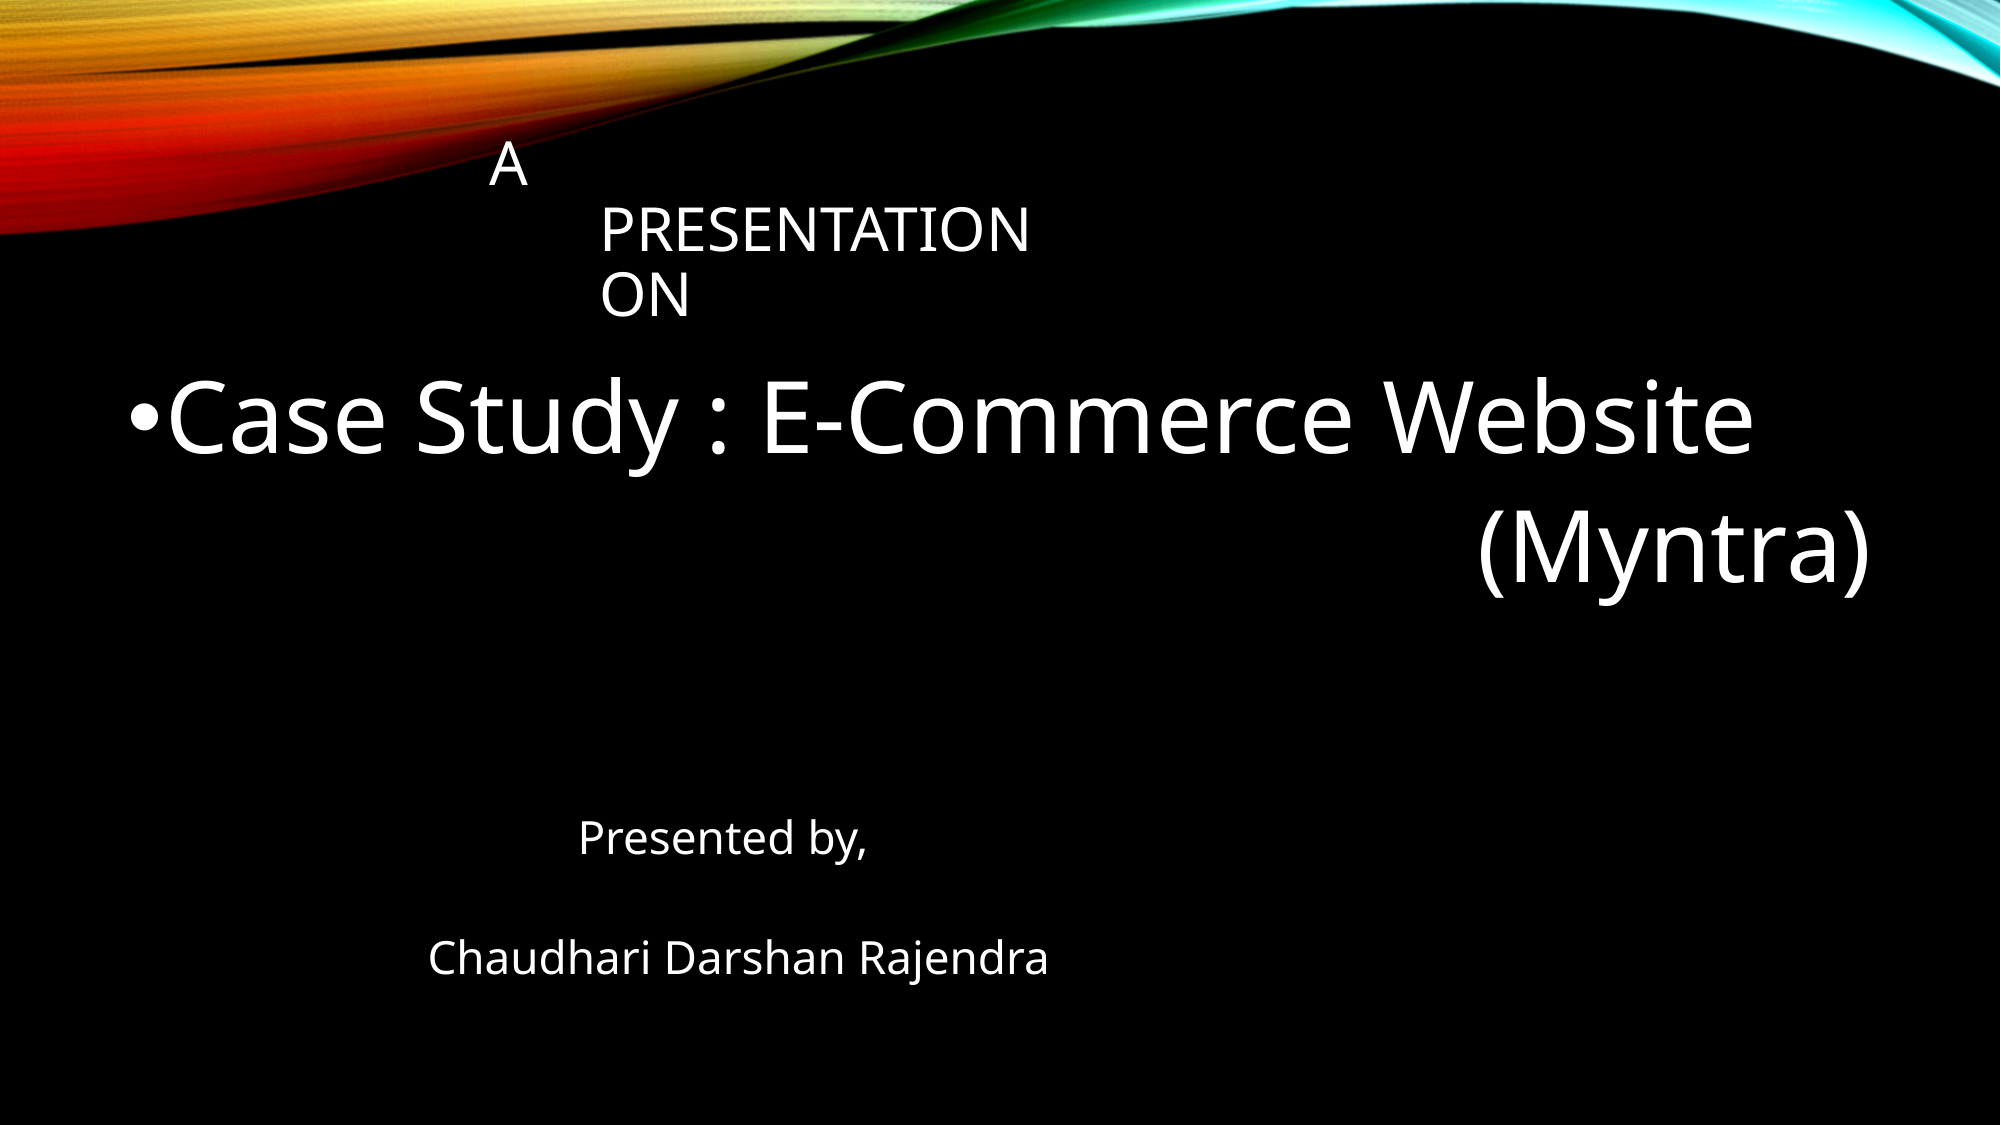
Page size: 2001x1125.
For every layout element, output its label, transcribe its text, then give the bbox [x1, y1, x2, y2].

list Case Study : E-Commerce Website (Myntra) Presented by, Chaudhari Darshan Rajendra [112, 360, 1888, 1021]
title A Presentation On [474, 125, 1540, 338]
picture [0, 0, 2000, 237]
